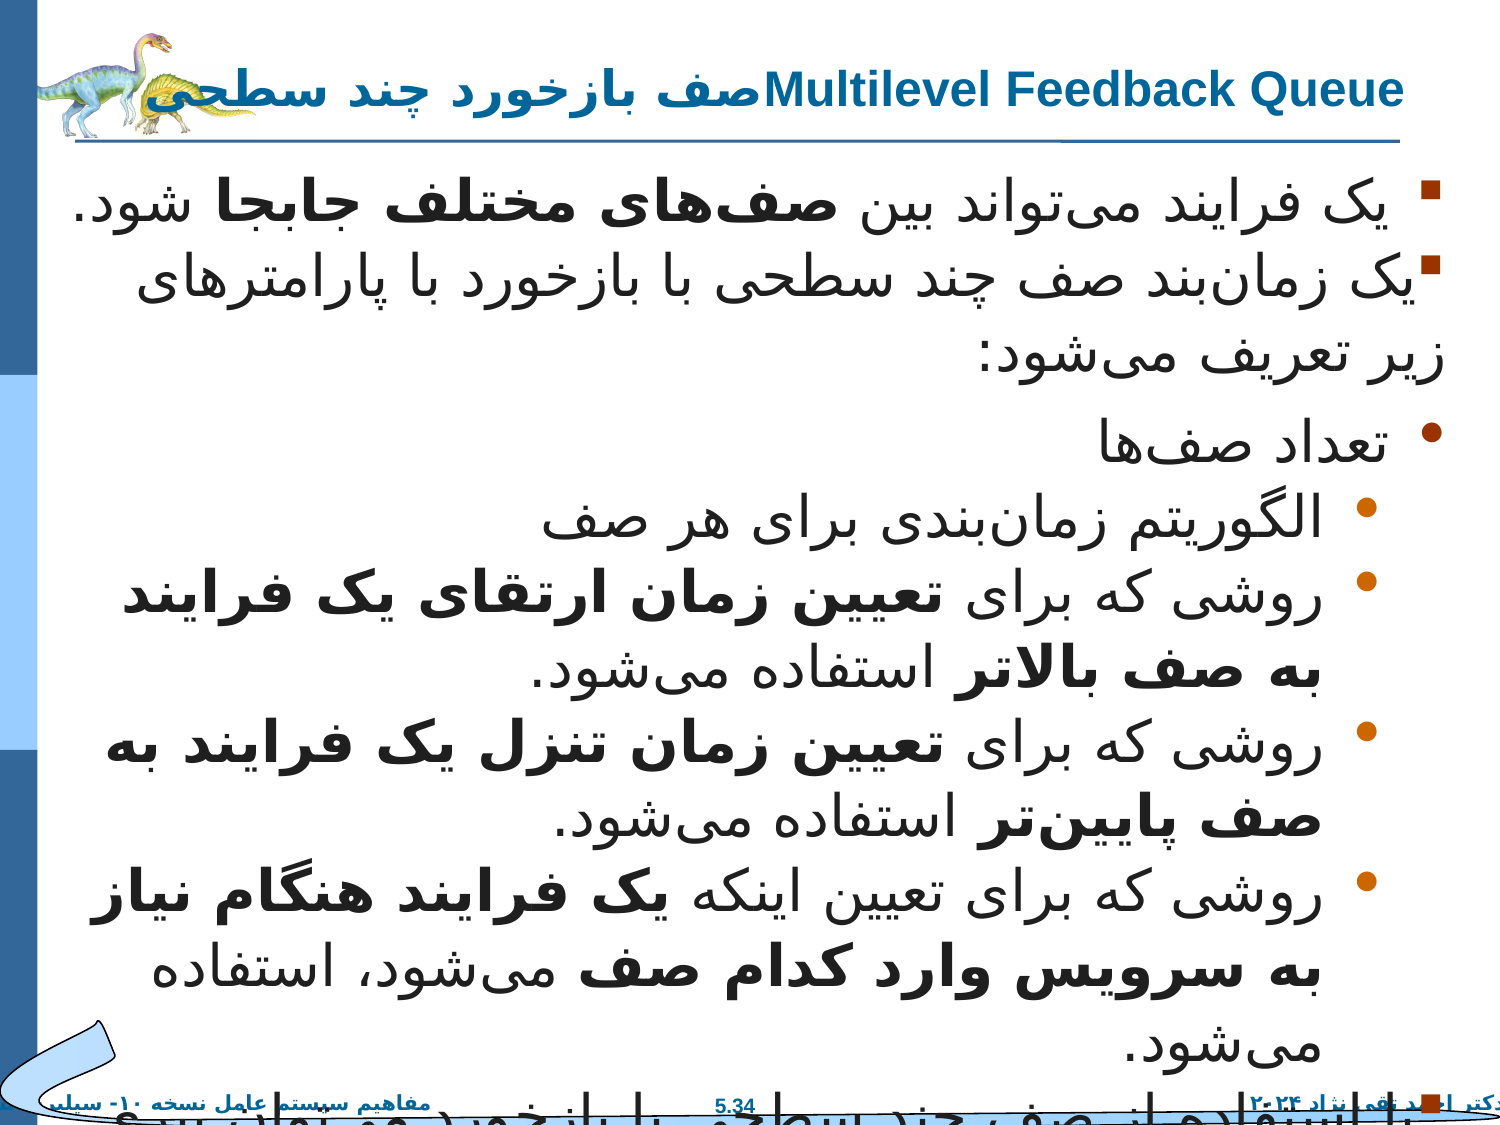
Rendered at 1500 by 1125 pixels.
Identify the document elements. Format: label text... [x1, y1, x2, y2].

picture [38, 20, 258, 151]
title صف بازخورد چند سطحیMultilevel Feedback Queue [108, 29, 1425, 125]
list یک فرایند می‌تواند بین صف‌های مختلف جابجا شود. یک زمان‌بند صف چند سطحی با بازخورد با پارامترهای زیر تعریف می‌شود: تعداد صف‌ها الگوریتم زمان‌بندی برای هر صف روشی که برای تعیین زمان ارتقای یک فرایند به صف بالاتر استفاده می‌شود. روشی که برای تعیین زمان تنزل یک فرایند به صف پایین‌تر استفاده می‌شود. روشی که برای تعیین اینکه یک فرایند هنگام نیاز به سرویس وارد کدام صف می‌شود، استفاده می‌شود. با استفاده از صف چند سطحی با بازخورد می‌توان پیری (Aging) را پیاده‌سازی کرد. [38, 155, 1462, 1096]
